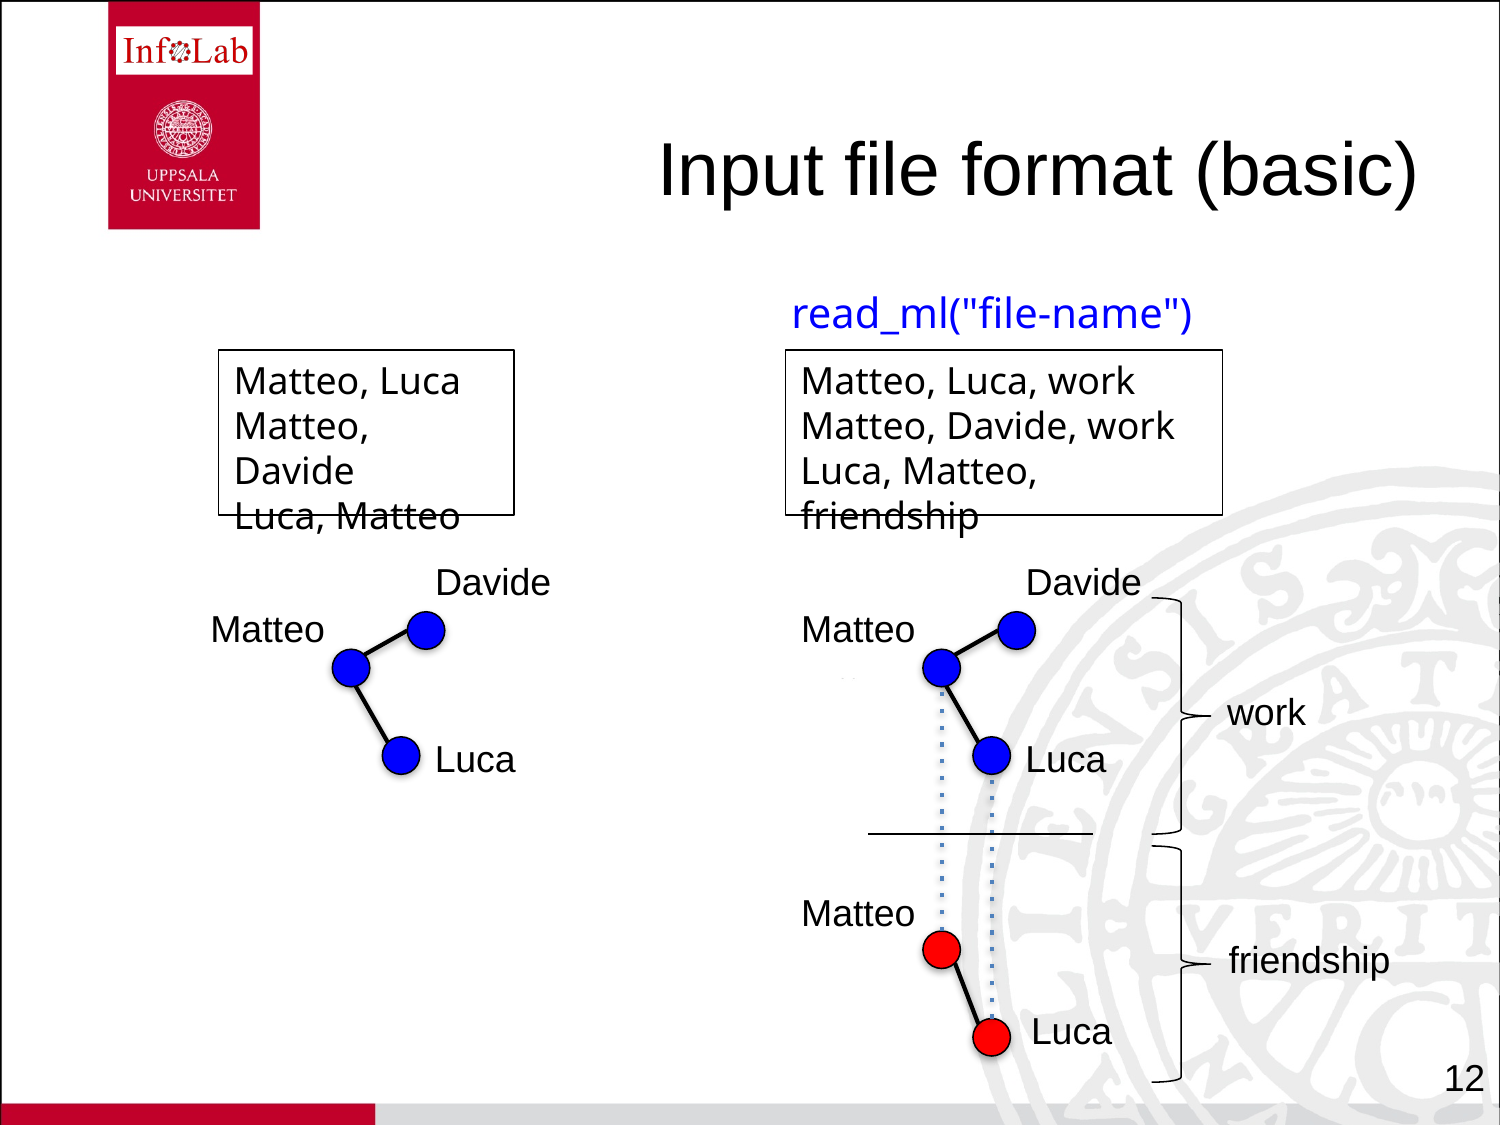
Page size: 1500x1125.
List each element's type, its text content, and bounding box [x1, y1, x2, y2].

text_box Matteo [195, 597, 340, 658]
text_box work [1212, 680, 1322, 741]
text_box Matteo [786, 881, 931, 942]
text_box Davide [420, 550, 567, 611]
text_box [373, 620, 399, 665]
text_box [963, 620, 989, 665]
text_box Matteo [786, 597, 931, 658]
text_box [997, 611, 1036, 650]
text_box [954, 962, 979, 1025]
text_box [972, 1019, 1011, 1057]
text_box Matteo, Luca Matteo, Davide Luca, Matteo [218, 349, 514, 516]
text_box Luca [1010, 727, 1122, 788]
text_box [928, 654, 979, 743]
text_box [382, 736, 419, 775]
text_box Davide [1010, 550, 1157, 611]
text_box [1151, 597, 1211, 835]
title Input file format (basic) [289, 99, 1436, 232]
text_box friendship [1213, 928, 1406, 989]
text_box Luca [419, 727, 531, 788]
text_box [931, 649, 952, 653]
text_box Luca [1016, 999, 1128, 1060]
text_box [922, 932, 961, 969]
text_box read_ml("file-name") [776, 278, 1208, 344]
text_box Matteo, Luca, work Matteo, Davide, work Luca, Matteo, friendship [785, 349, 1223, 516]
picture [0, 0, 1500, 1125]
text_box [407, 611, 445, 650]
text_box [972, 736, 1010, 775]
text_box [340, 649, 361, 653]
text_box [337, 654, 389, 743]
text_box [1151, 845, 1211, 1083]
